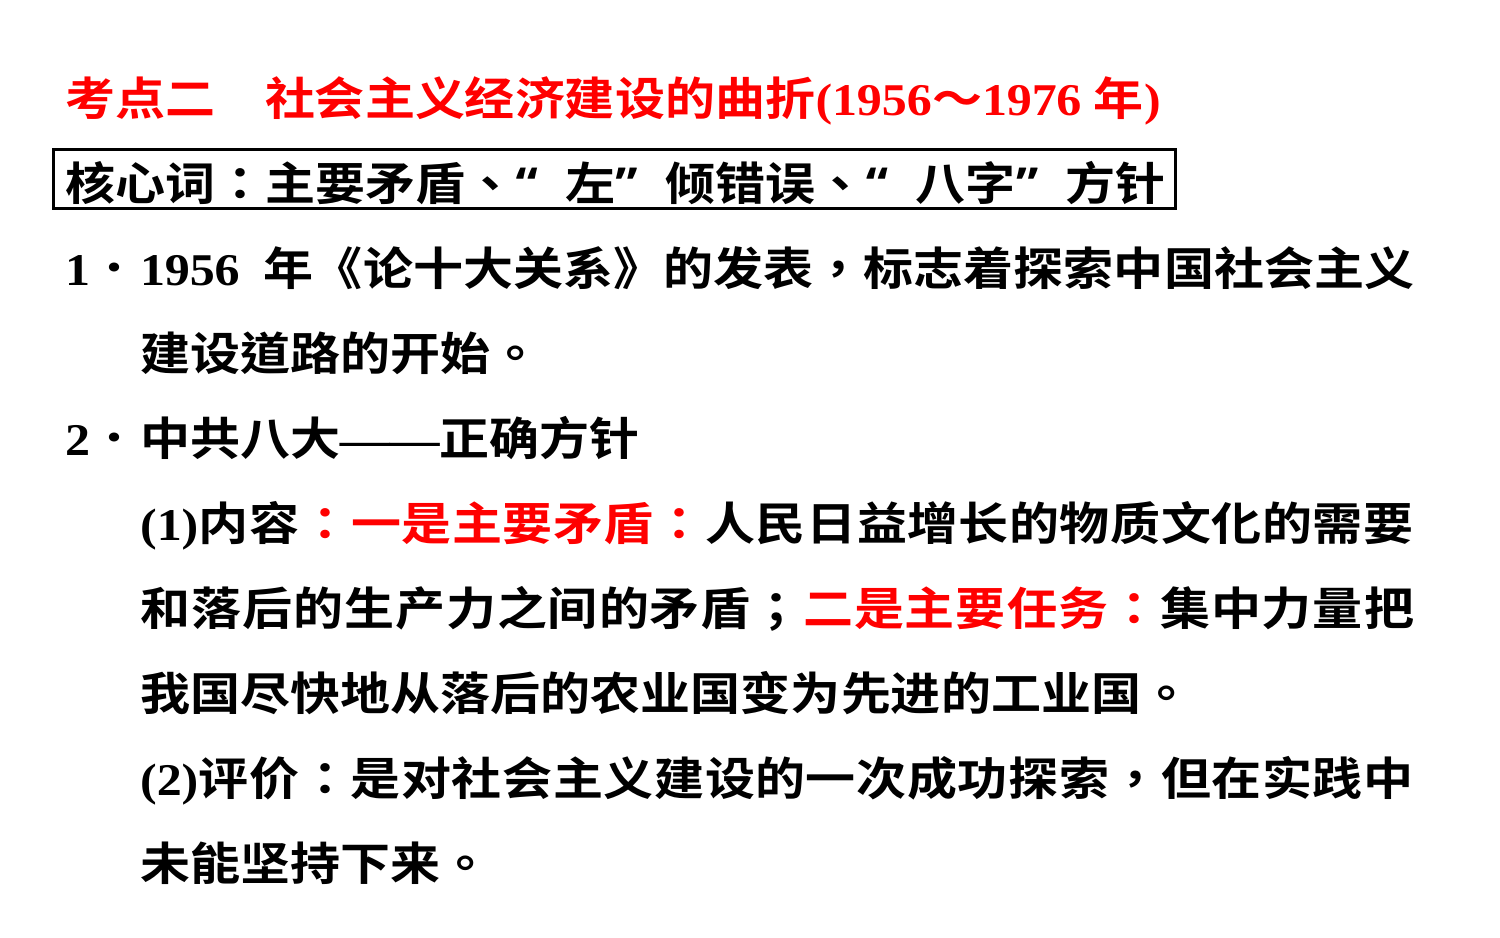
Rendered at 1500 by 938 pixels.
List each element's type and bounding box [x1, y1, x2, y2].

text_box [64, 43, 1418, 914]
text_box [53, 149, 59, 209]
